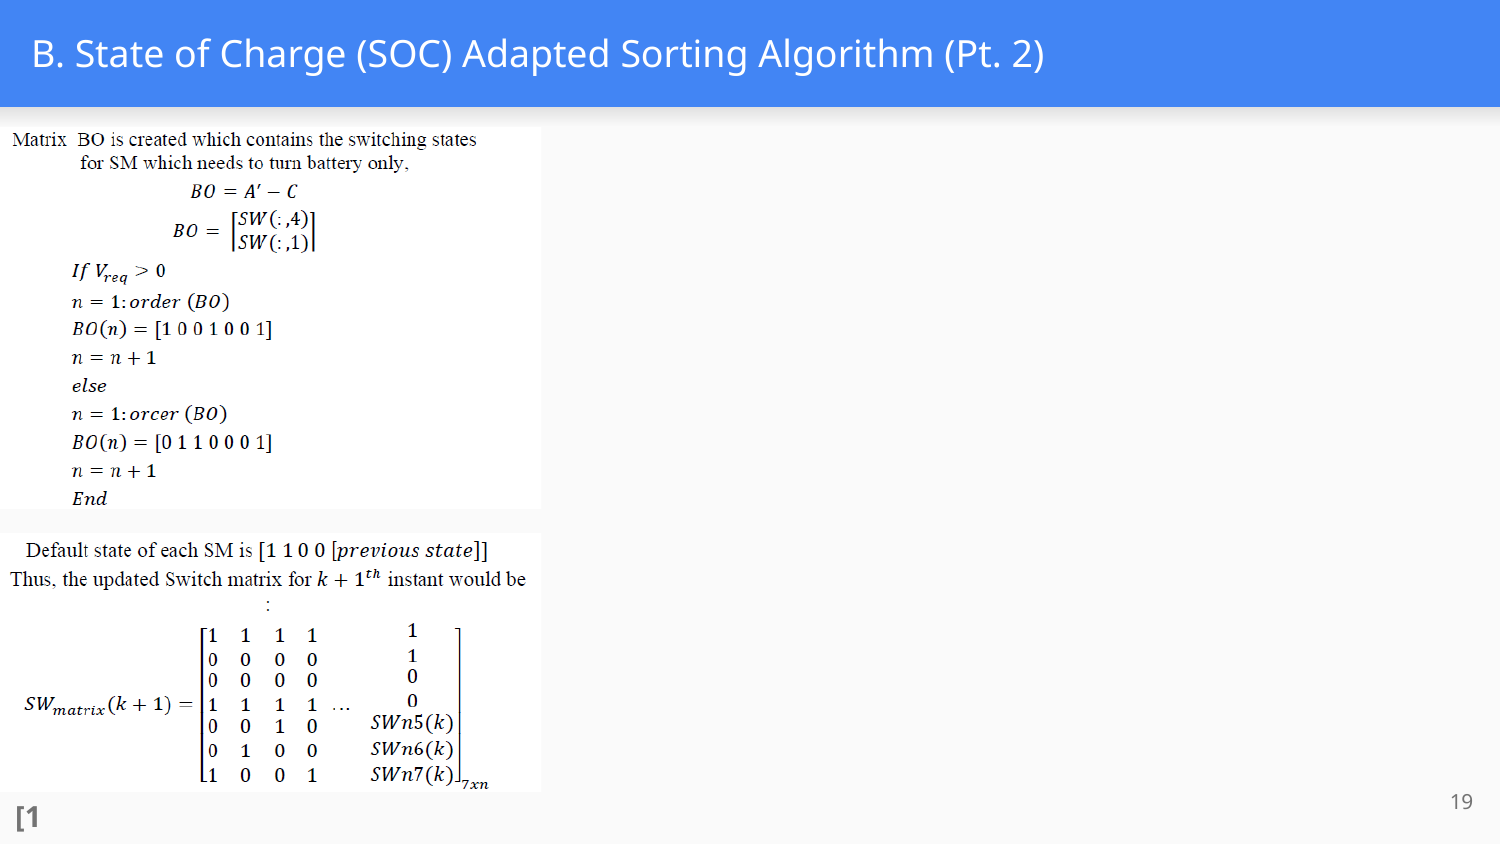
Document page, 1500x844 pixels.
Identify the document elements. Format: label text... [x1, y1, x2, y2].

picture [0, 126, 542, 509]
slide_number ‹#› [1398, 770, 1489, 835]
text_box [1] [0, 798, 64, 844]
title B. State of Charge (SOC) Adapted Sorting Algorithm (Pt. 2) [16, 2, 1464, 102]
picture [0, 533, 542, 792]
